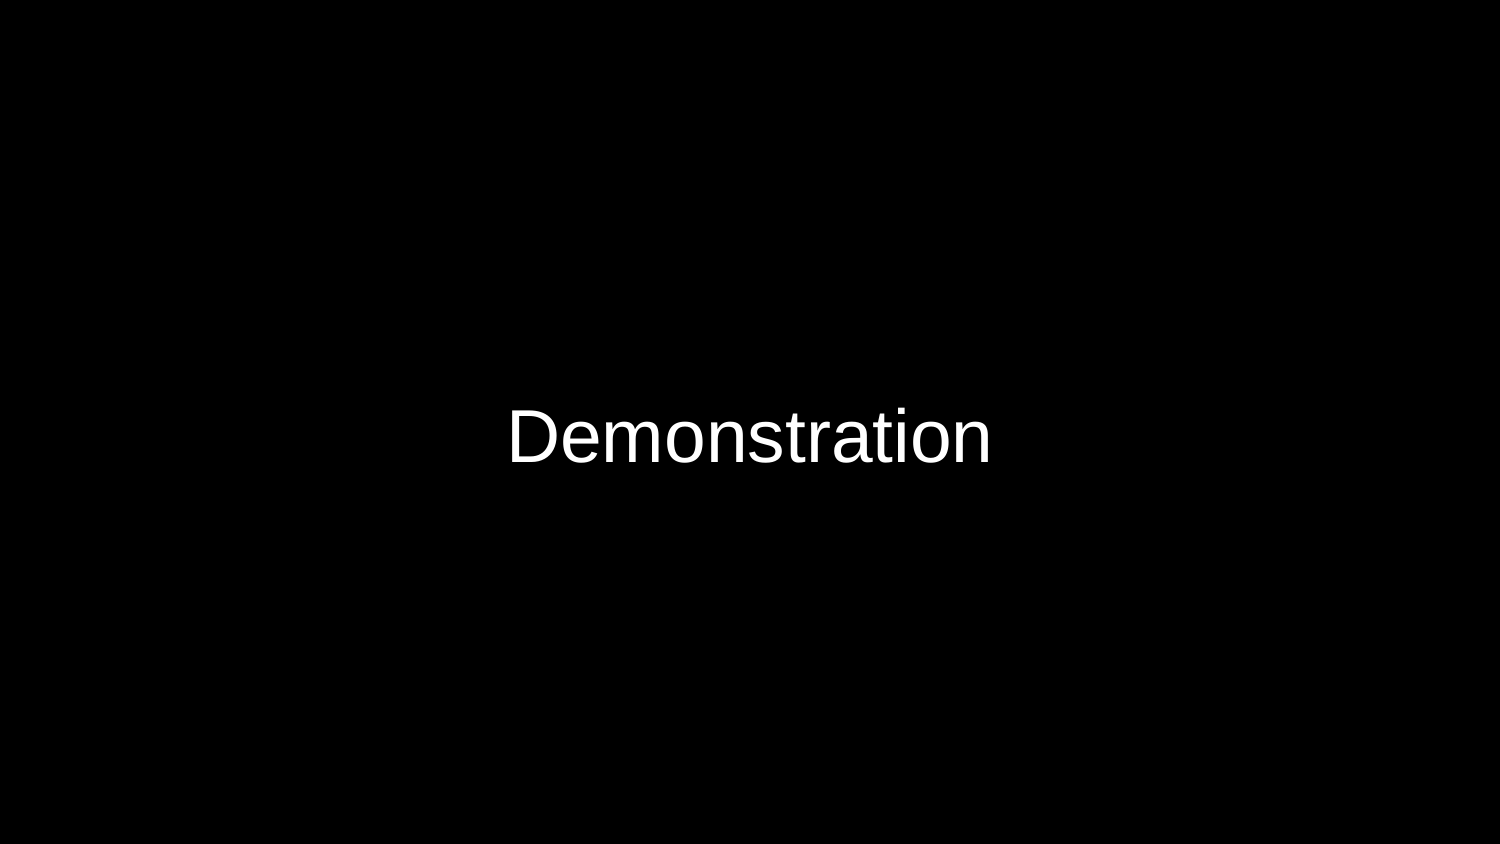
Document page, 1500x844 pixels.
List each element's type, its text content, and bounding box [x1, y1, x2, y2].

title Demonstration [51, 327, 1449, 422]
